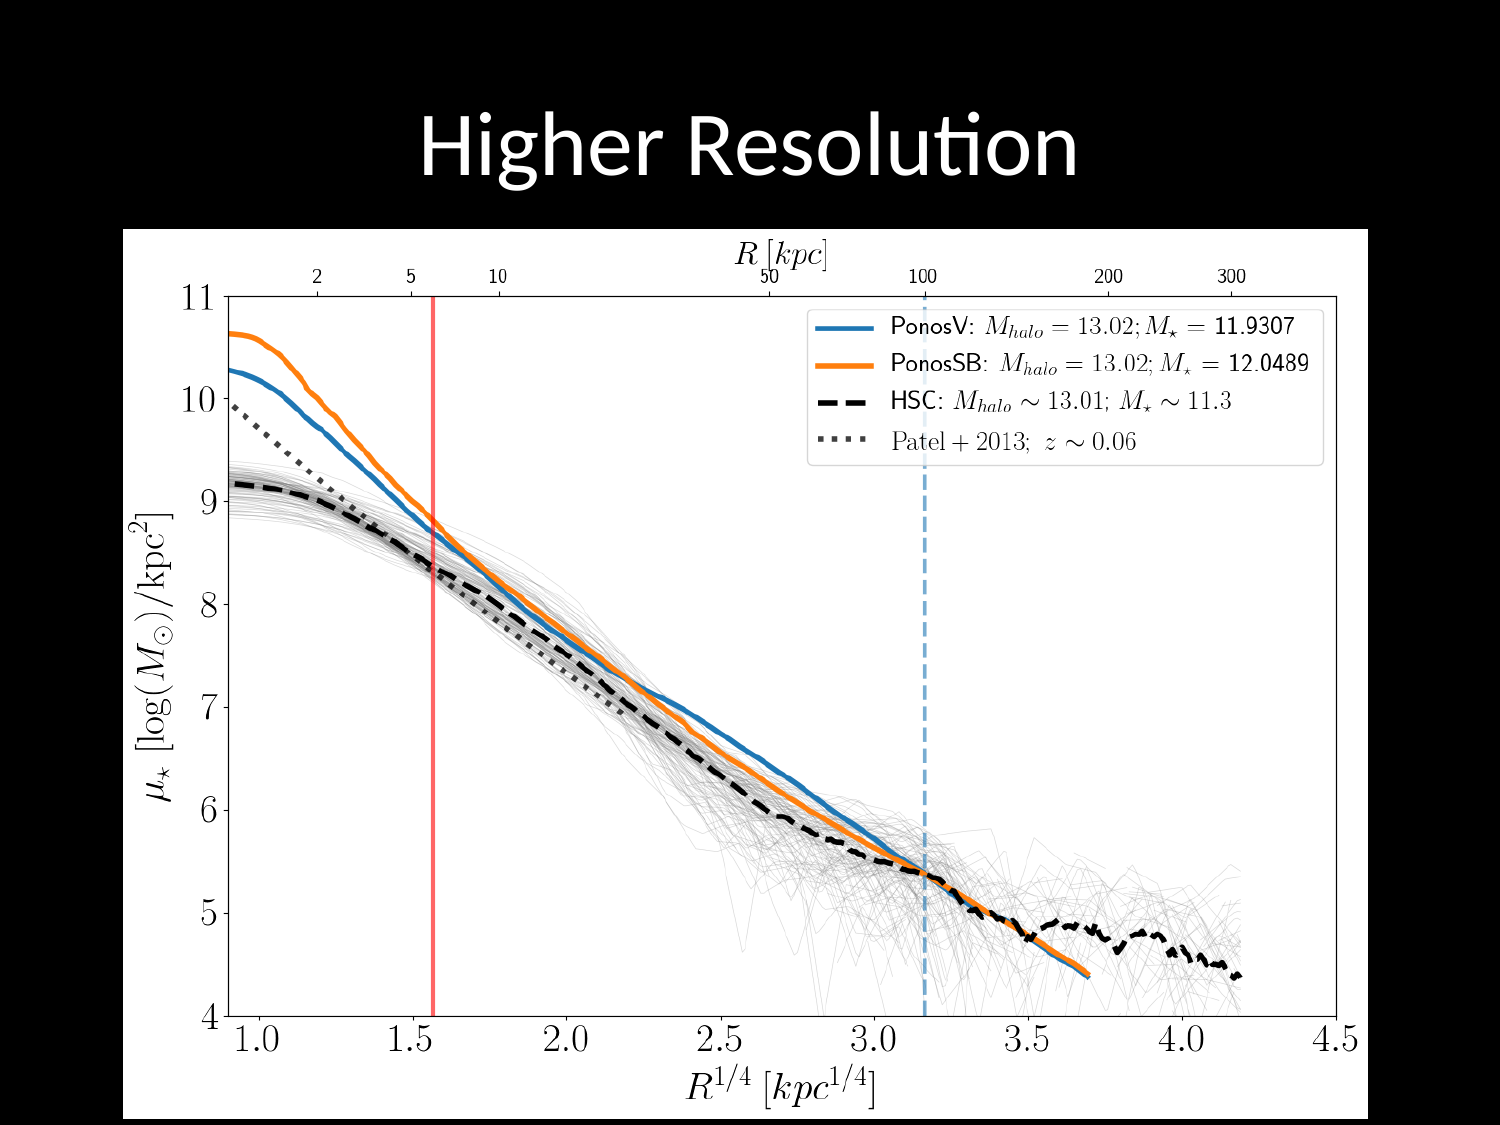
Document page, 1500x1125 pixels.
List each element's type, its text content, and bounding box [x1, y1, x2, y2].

title Higher Resolution [75, 45, 1425, 233]
picture [122, 228, 1368, 1119]
